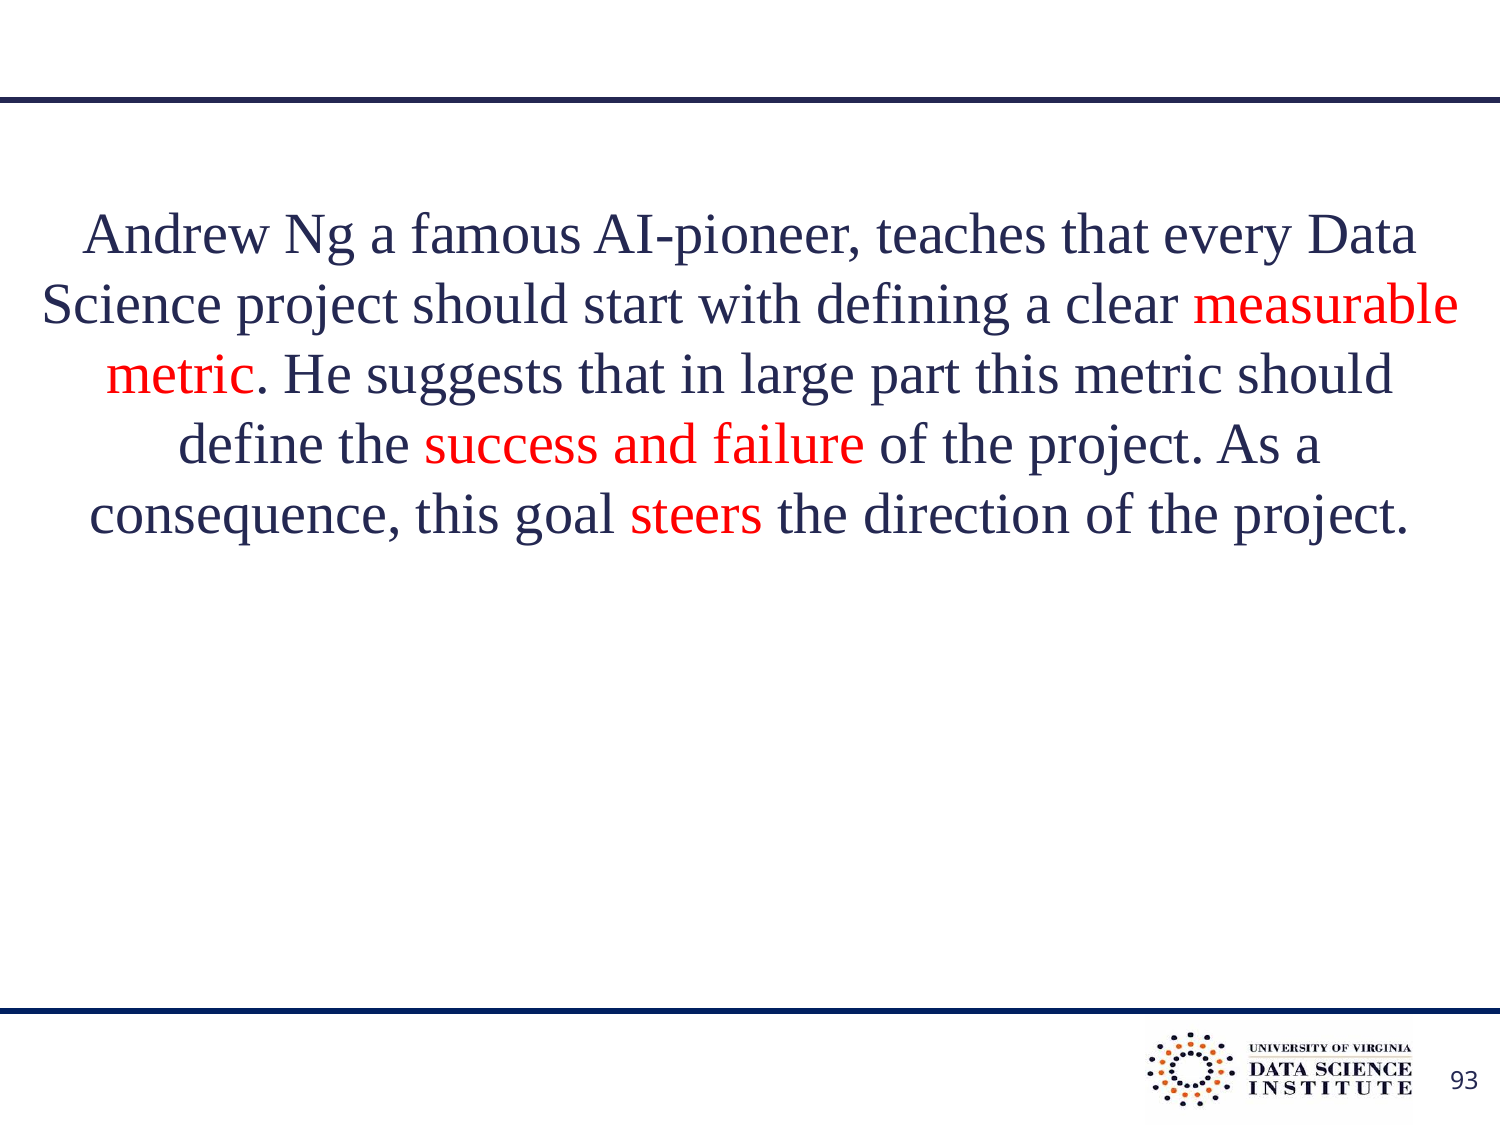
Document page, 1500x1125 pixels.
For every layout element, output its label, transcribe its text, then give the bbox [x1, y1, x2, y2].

text_box Andrew Ng a famous AI-pioneer, teaches that every Data Science project should start with defining a clear measurable metric. He suggests that in large part this metric should define the success and failure of the project. As a consequence, this goal steers the direction of the project. [18, 187, 1482, 553]
picture [1145, 1014, 1413, 1125]
slide_number 93 [1403, 1038, 1494, 1125]
